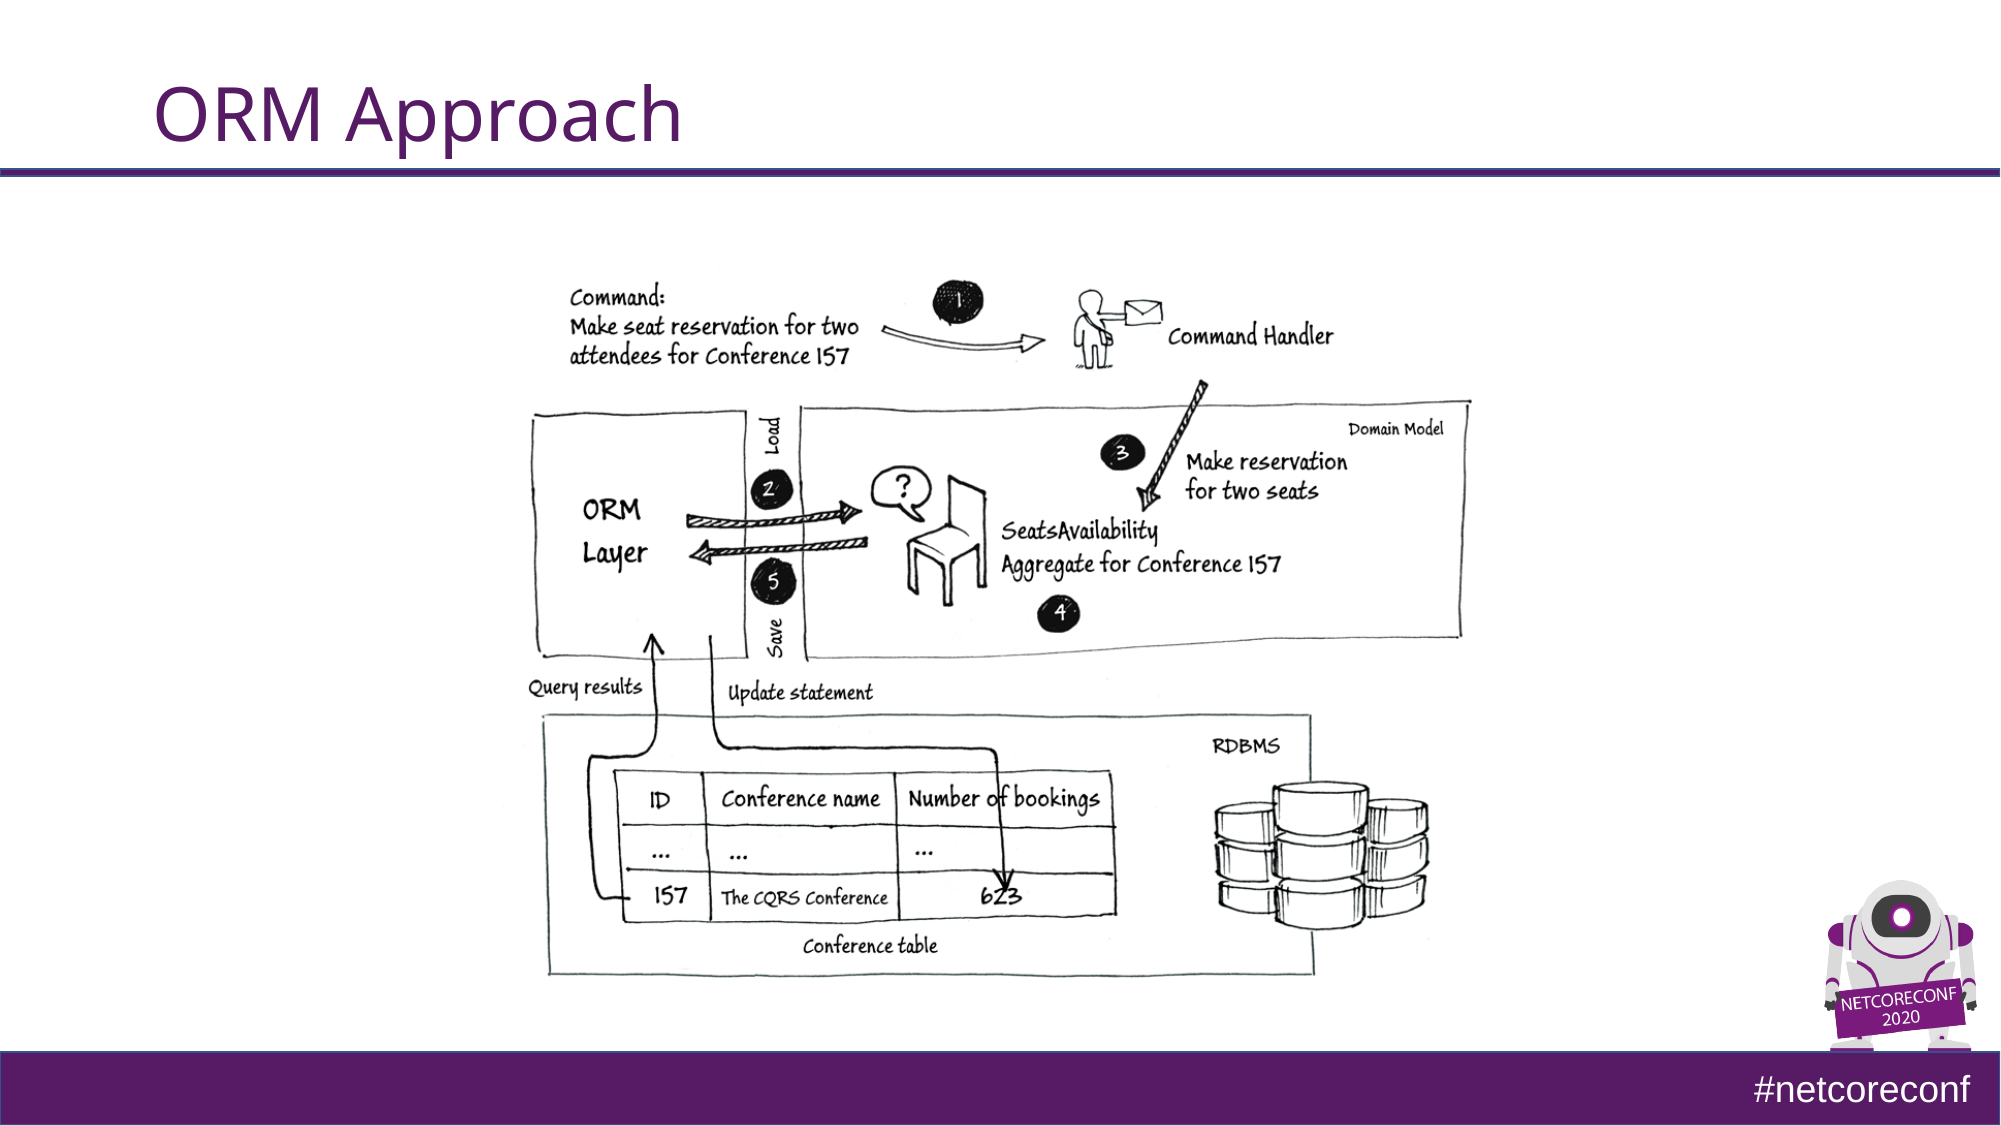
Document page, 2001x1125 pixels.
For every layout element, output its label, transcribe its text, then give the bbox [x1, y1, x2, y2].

title ORM Approach [137, 20, 1863, 213]
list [491, 234, 1509, 1013]
picture [1824, 880, 1977, 1051]
